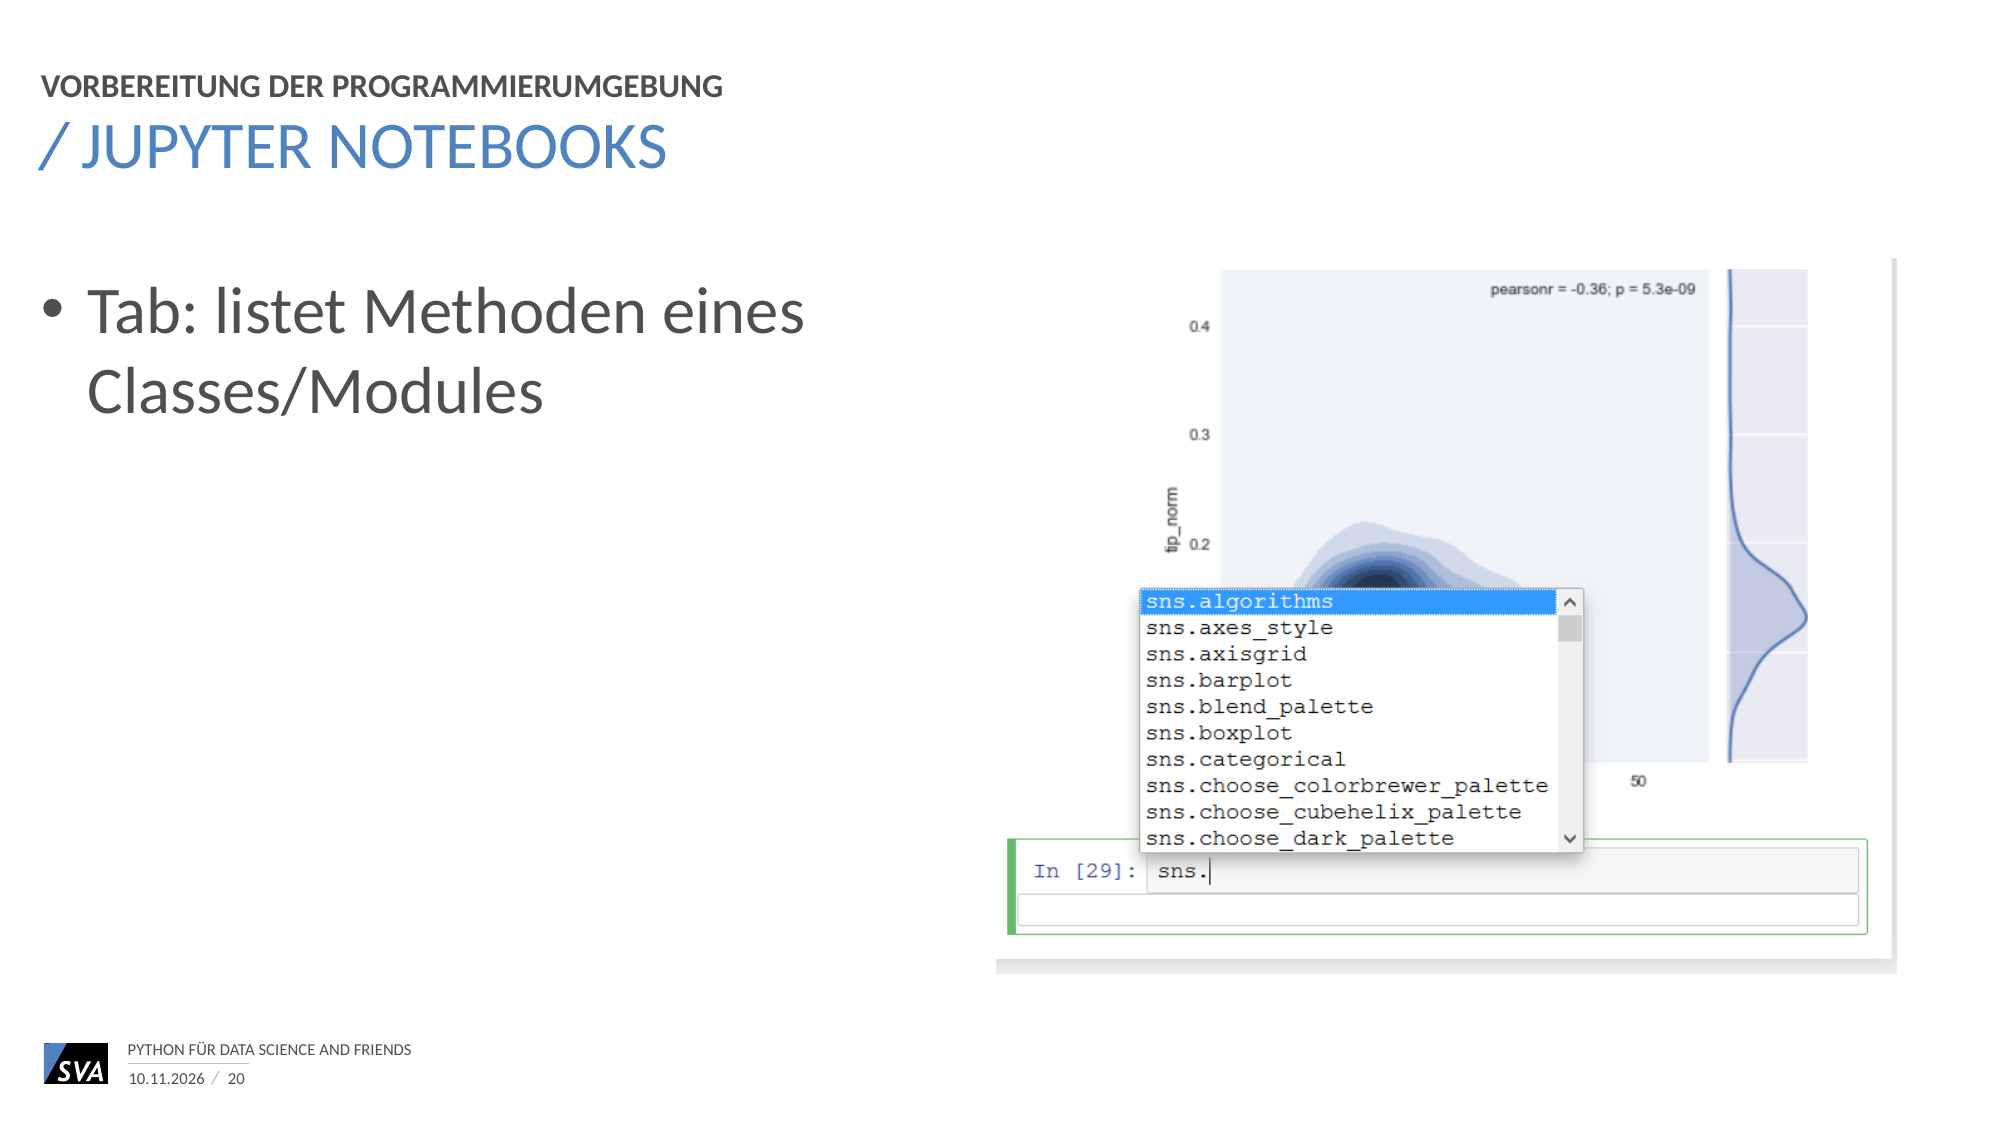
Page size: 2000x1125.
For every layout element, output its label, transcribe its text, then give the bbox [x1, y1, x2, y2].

slide_number 20 [227, 1068, 261, 1087]
picture [996, 258, 1897, 974]
subtitle Vorbereitung der Programmierumgebung [40, 63, 1652, 105]
footer Python für Data Science and Friends [127, 1041, 1297, 1059]
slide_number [128, 1068, 207, 1087]
title Jupyter Notebooks [37, 107, 1957, 250]
list Tab: listet Methoden eines Classes/Modules [40, 267, 941, 966]
